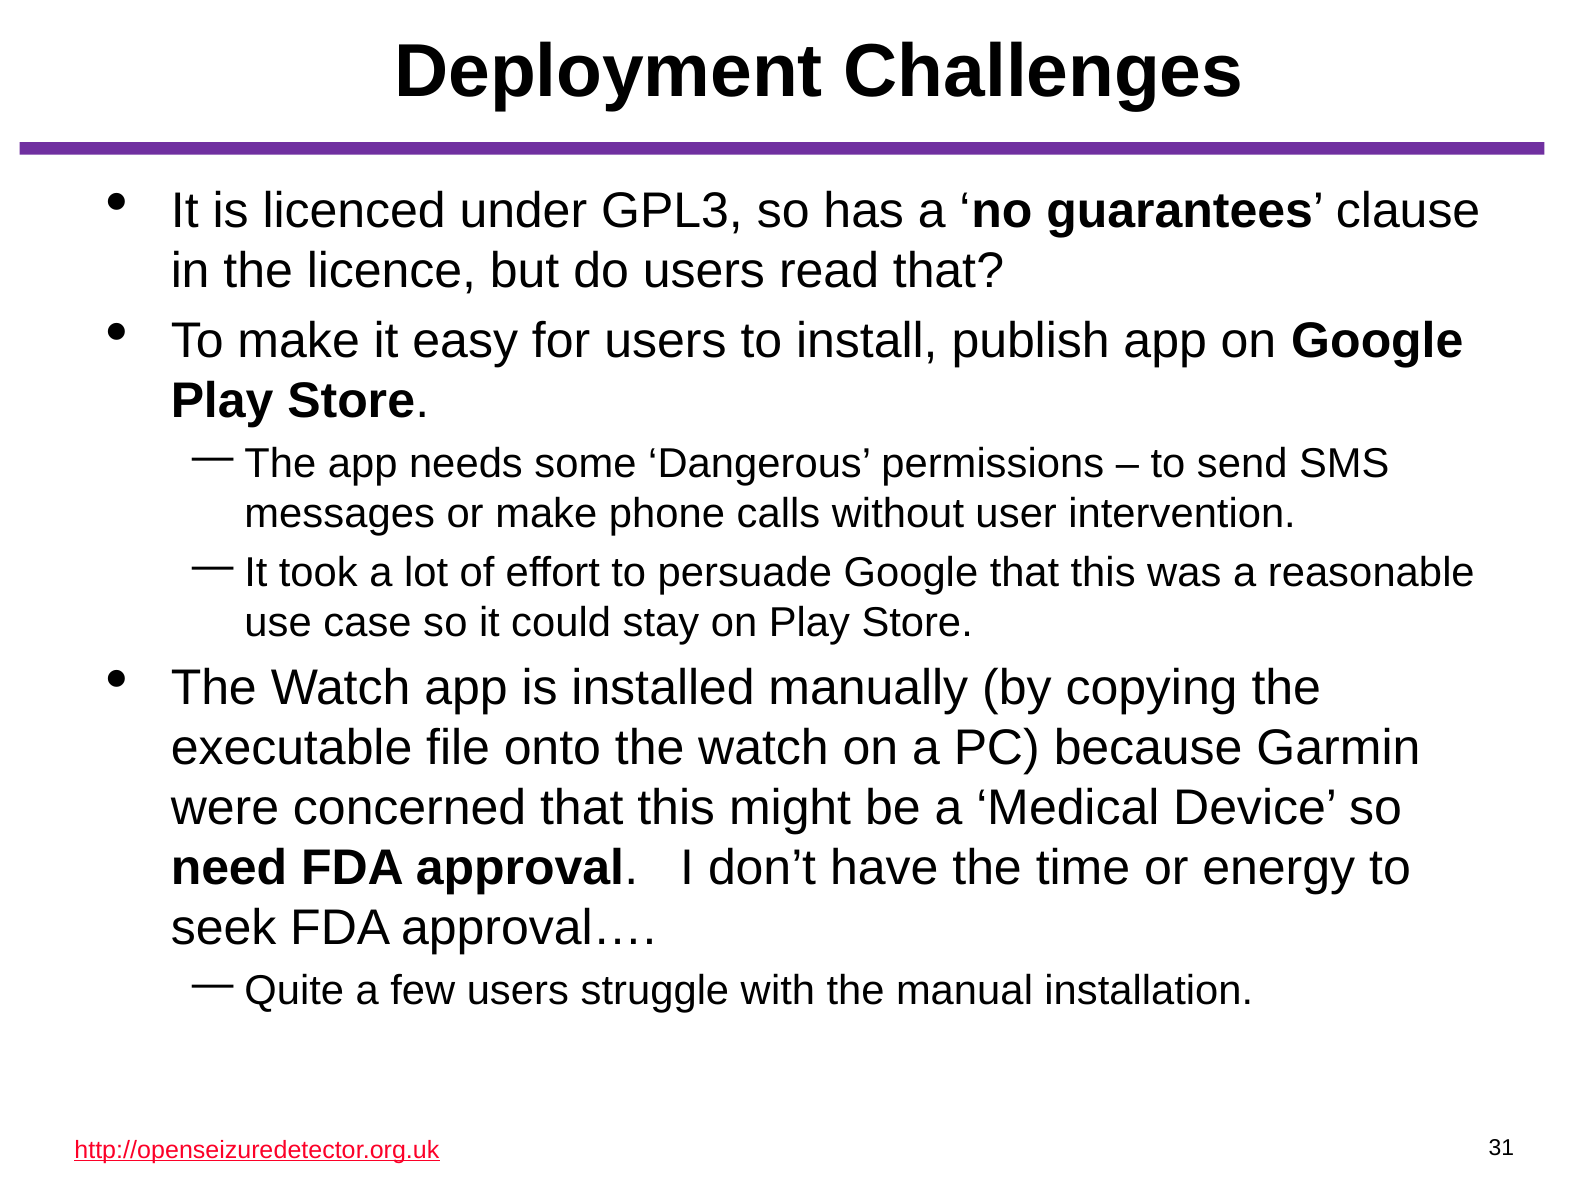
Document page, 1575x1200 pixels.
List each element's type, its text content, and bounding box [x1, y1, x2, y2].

title Deployment Challenges [91, 0, 1547, 149]
slide_number <number> [1364, 1124, 1531, 1200]
list It is licenced under GPL3, so has a ‘no guarantees’ clause in the licence, but do users read that? To make it easy for users to install, publish app on Google Play Store. The app needs some ‘Dangerous’ permissions – to send SMS messages or make phone calls without user intervention. It took a lot of effort to persuade Google that this was a reasonable use case so it could stay on Play Store. The Watch app is installed manually (by copying the executable file onto the watch on a PC) because Garmin were concerned that this might be a ‘Medical Device’ so need FDA approval. I don’t have the time or energy to seek FDA approval…. Quite a few users struggle with the manual installation. [91, 169, 1547, 1104]
